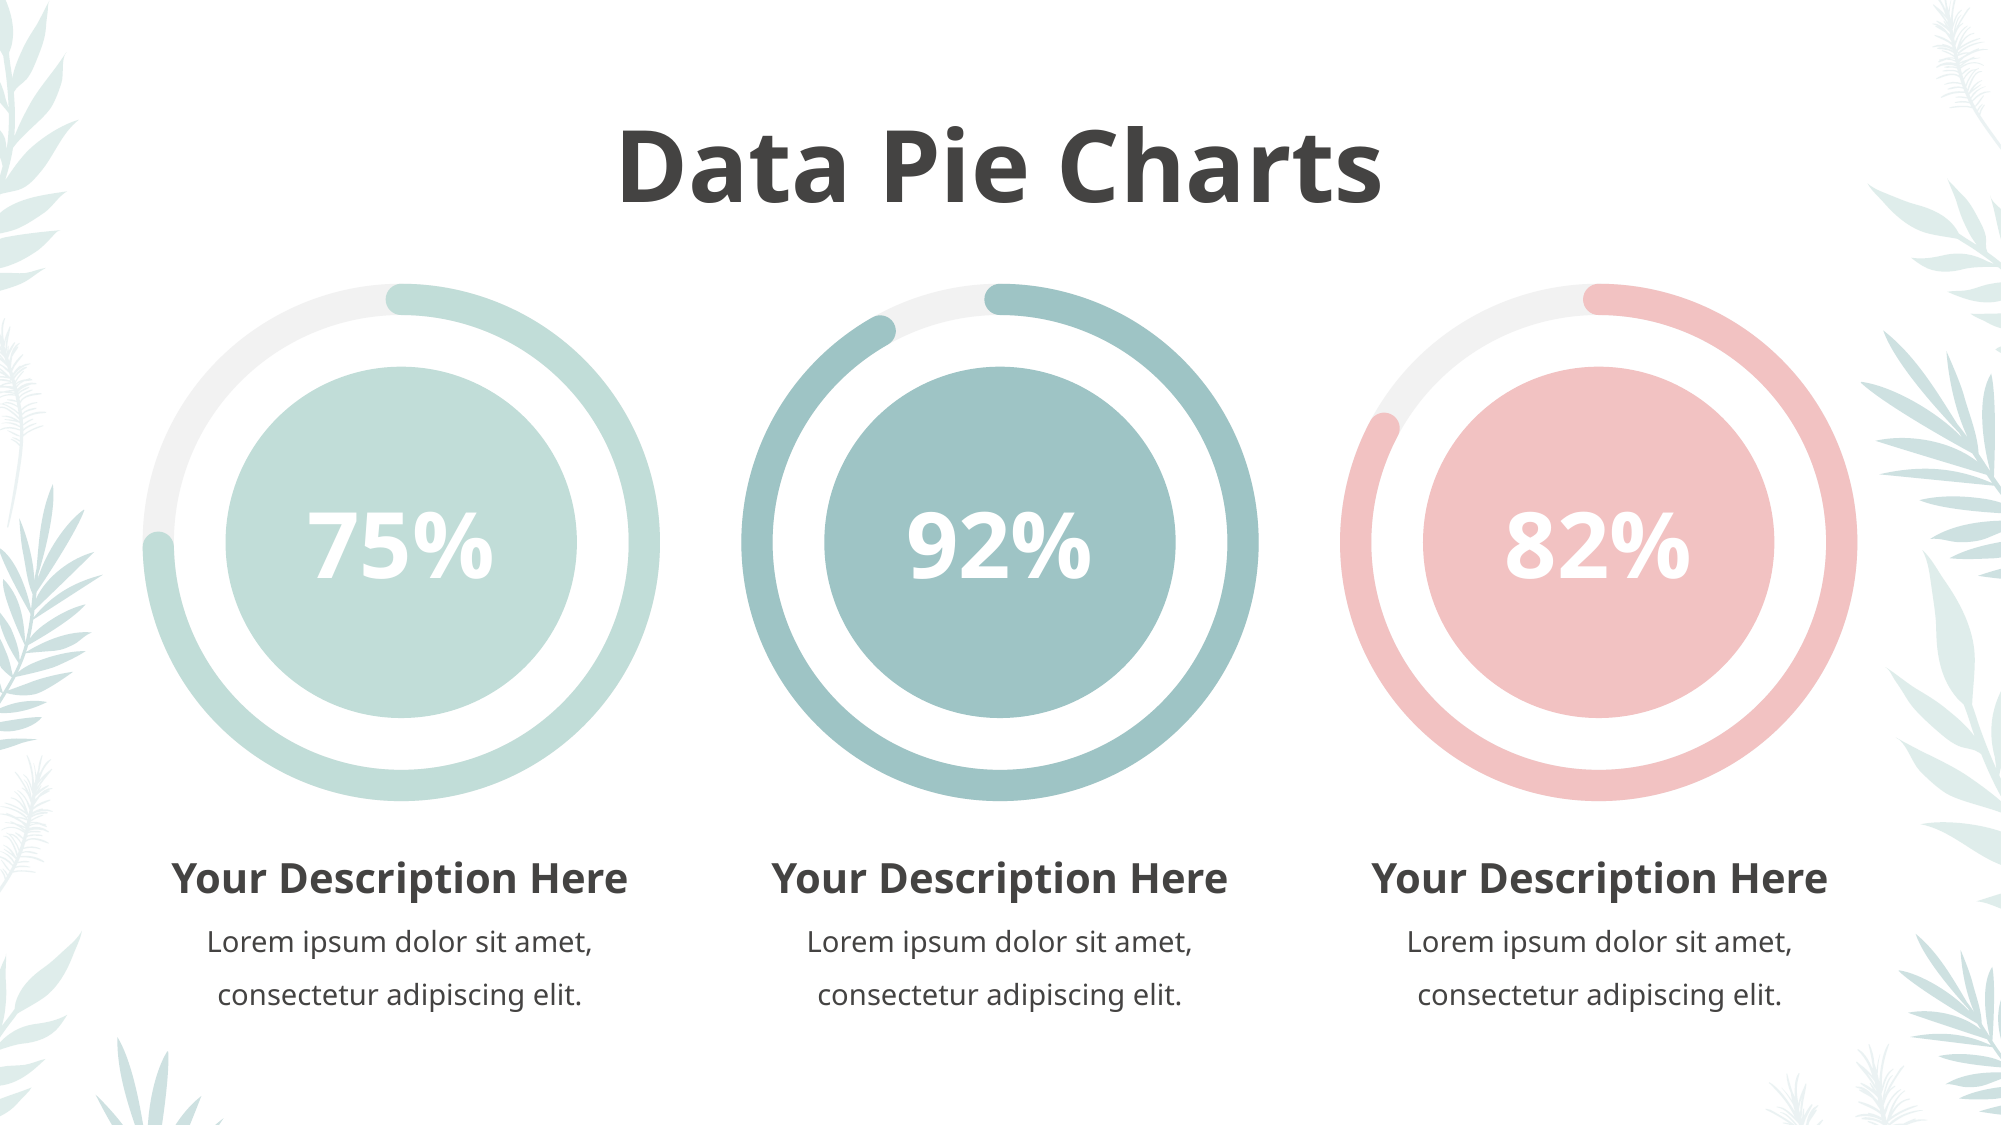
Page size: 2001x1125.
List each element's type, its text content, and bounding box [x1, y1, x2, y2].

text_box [1355, 299, 1842, 786]
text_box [756, 299, 1244, 786]
text_box Data Pie Charts [137, 94, 1863, 230]
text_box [1337, 844, 1863, 1021]
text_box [737, 844, 1263, 1021]
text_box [158, 299, 645, 786]
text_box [137, 844, 663, 1021]
